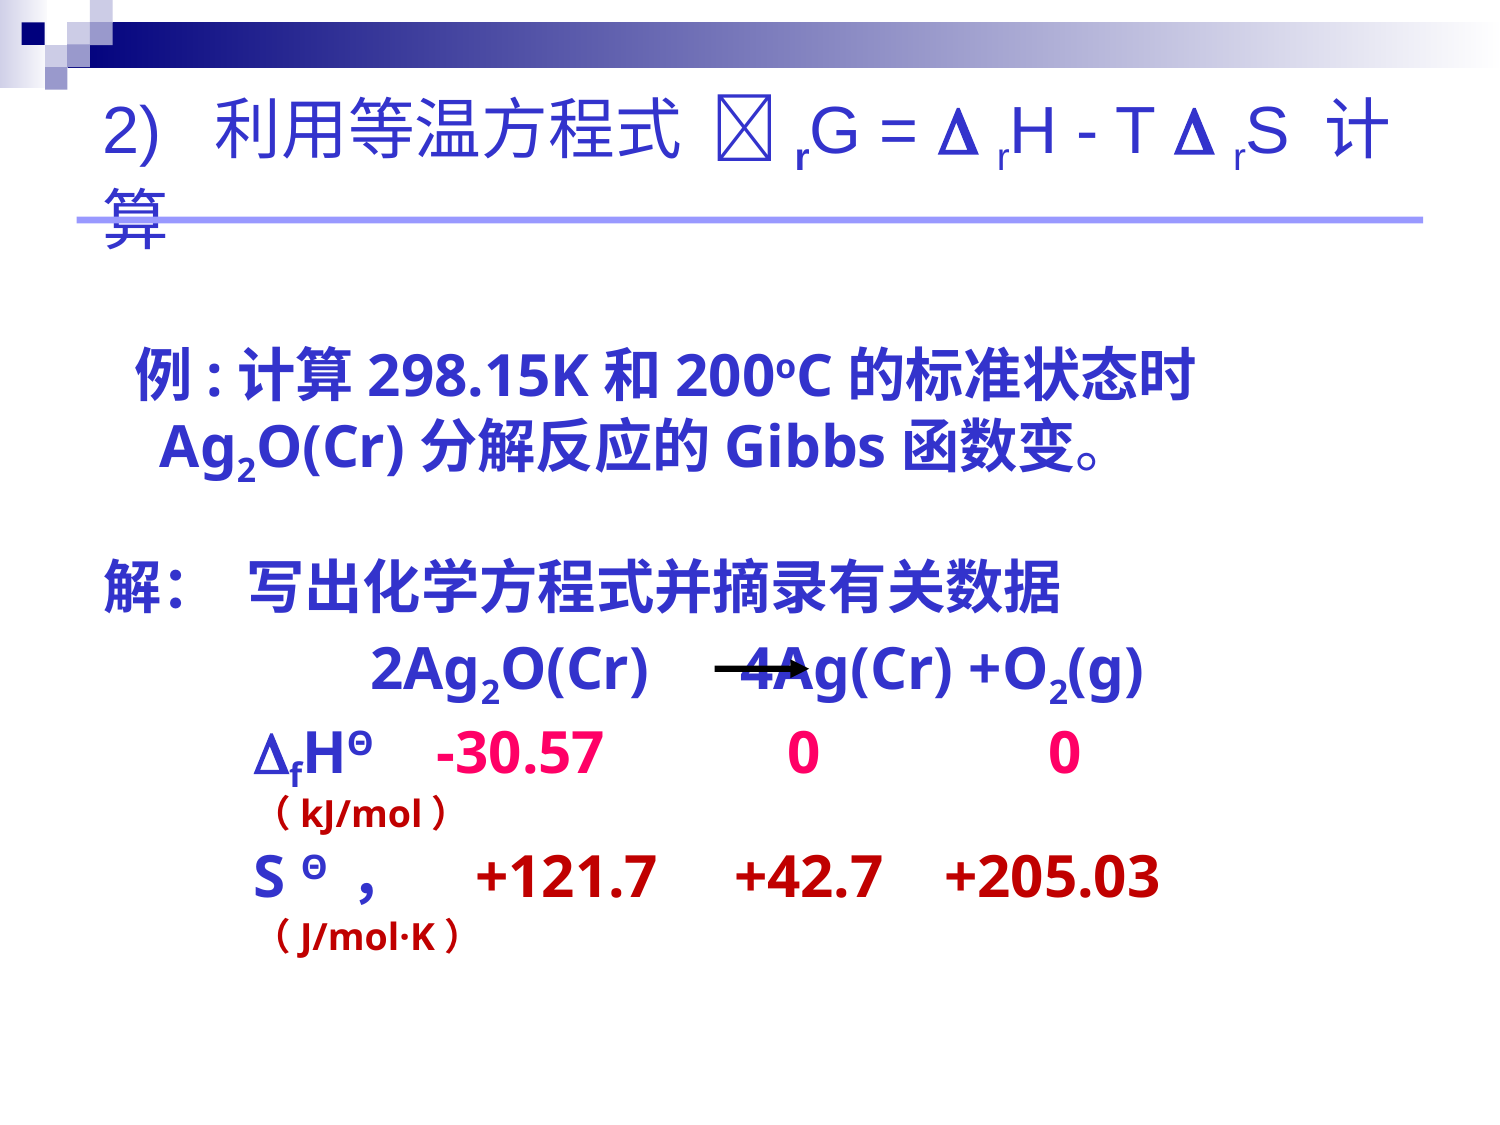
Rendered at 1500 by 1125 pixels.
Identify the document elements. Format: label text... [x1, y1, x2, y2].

list 例:计算298.15K和200oC的标准状态时Ag2O(Cr)分解反应的Gibbs函数变。 解： 写出化学方程式并摘录有关数据 2Ag2O(Cr) 4Ag(Cr) +O2(g) fHΘ -30.57 0 0 （kJ/mol） S Θ ， +121.7 +42.7 +205.03 （J/mol·K） [88, 331, 1436, 1006]
text_box [714, 662, 810, 676]
title 2) 利用等温方程式 rG =  rH - T  rS 计算 [87, 101, 1468, 244]
